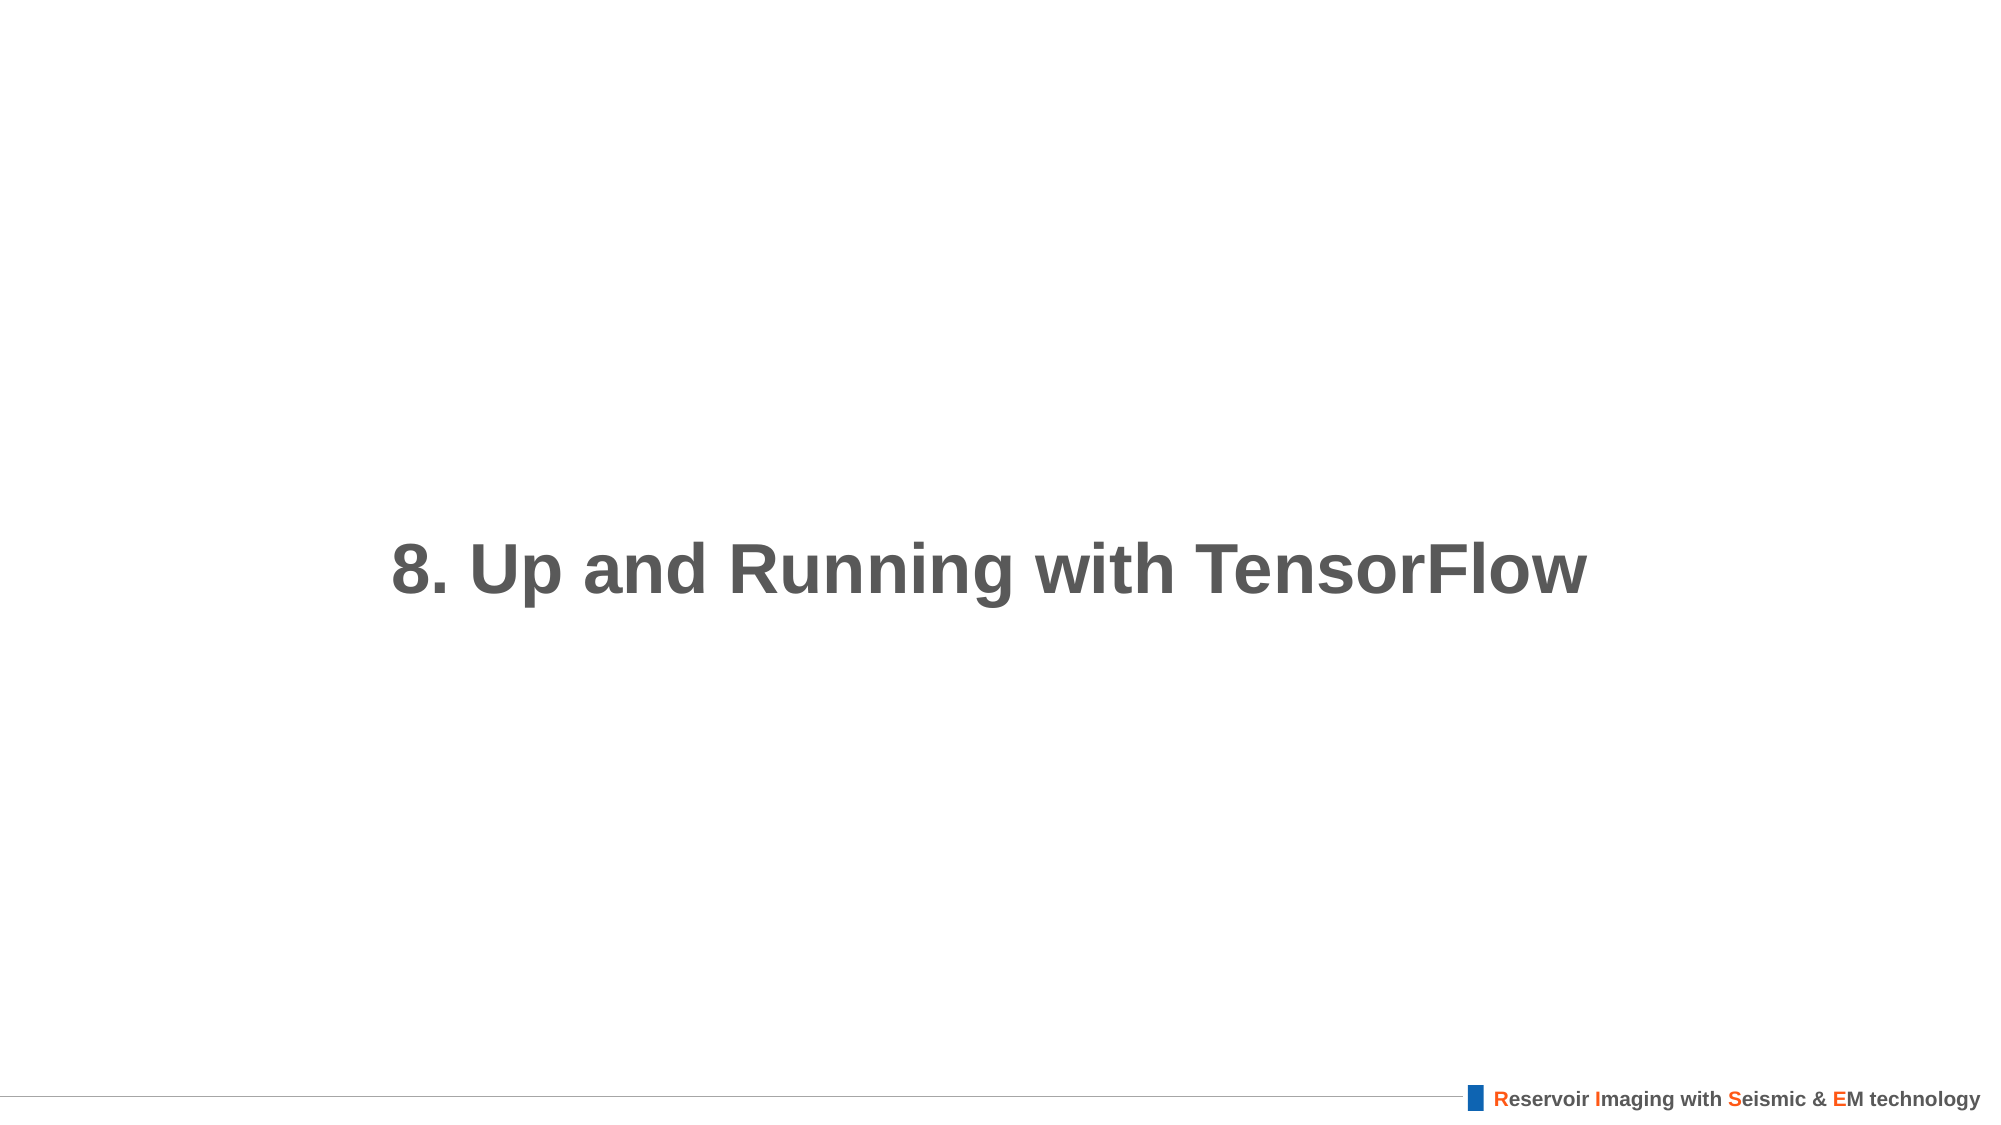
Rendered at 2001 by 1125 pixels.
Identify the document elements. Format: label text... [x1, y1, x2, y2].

title 8. Up and Running with TensorFlow [127, 462, 1853, 680]
